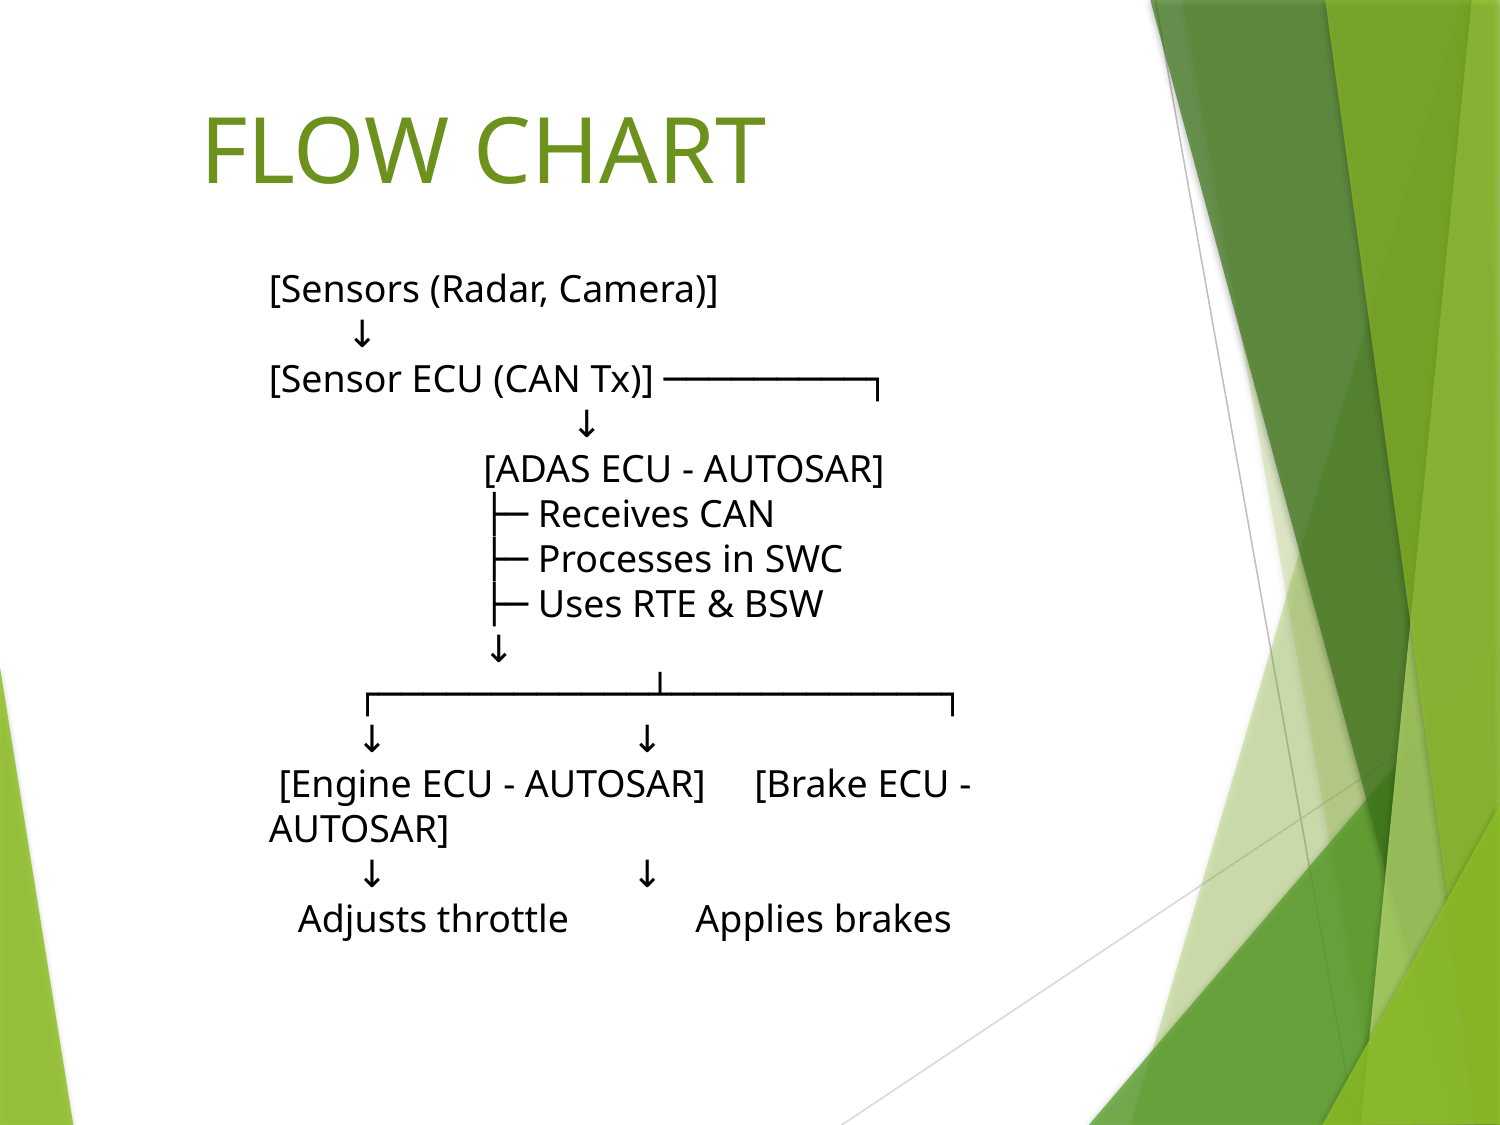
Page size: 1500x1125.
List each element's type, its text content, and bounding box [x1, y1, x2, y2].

text_box [Sensors (Radar, Camera)] ↓ [Sensor ECU (CAN Tx)] ─────────┐ ↓ [ADAS ECU - AUTOSAR] ├─ Receives CAN ├─ Processes in SWC ├─ Uses RTE & BSW ↓ ┌────────────┴────────────┐ ↓ ↓ [Engine ECU - AUTOSAR] [Brake ECU - AUTOSAR] ↓ ↓ Adjusts throttle Applies brakes [253, 257, 1004, 993]
text_box FLOW CHART [185, 84, 1092, 209]
